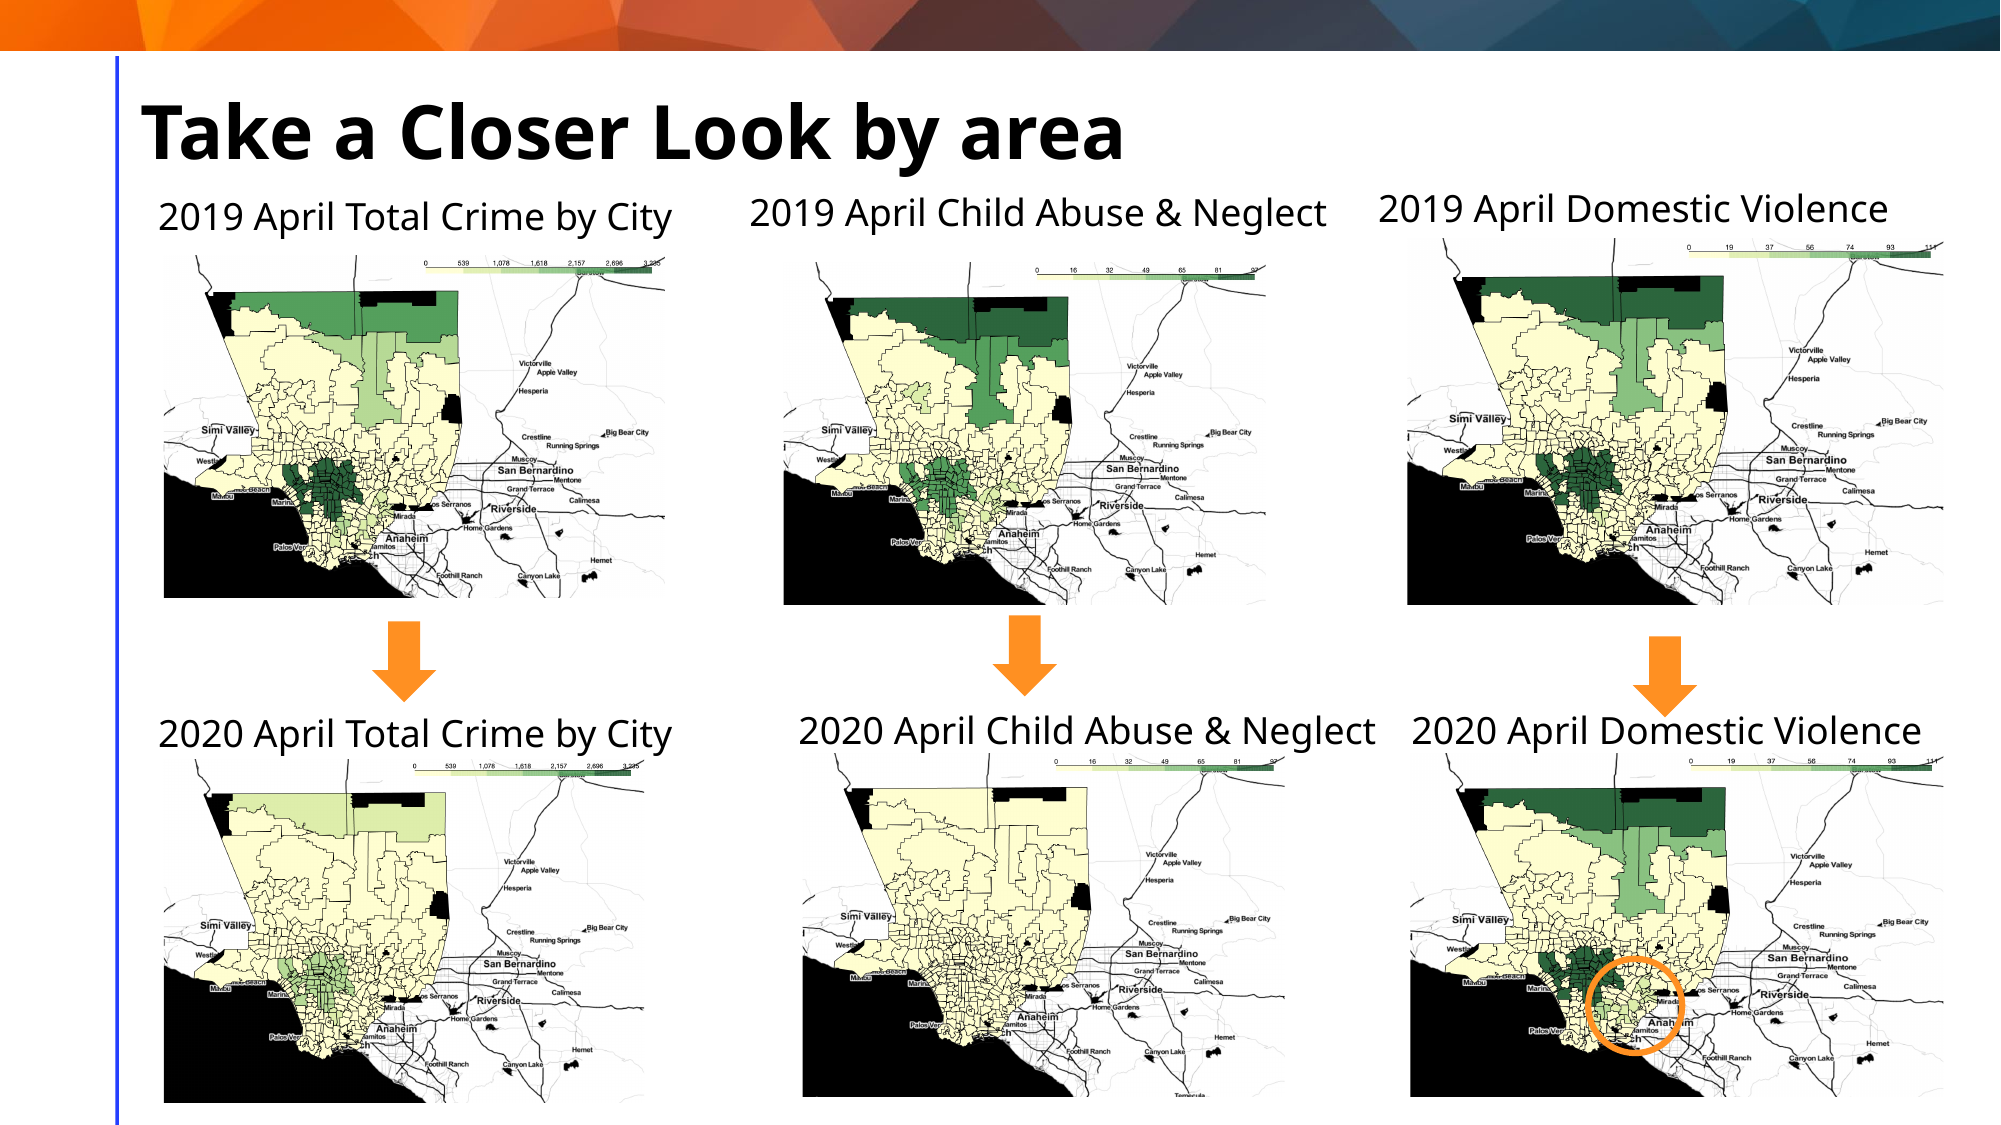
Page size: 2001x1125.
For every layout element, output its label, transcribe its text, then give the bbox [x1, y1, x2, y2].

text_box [783, 699, 1396, 1097]
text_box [143, 702, 789, 1103]
text_box [1632, 636, 1698, 699]
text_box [1396, 699, 2000, 1097]
text_box [992, 615, 1057, 697]
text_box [143, 185, 734, 598]
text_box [734, 181, 1363, 605]
text_box [371, 621, 437, 702]
text_box Take a Closer Look by area [125, 51, 1260, 245]
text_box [1363, 177, 2000, 605]
picture [0, 0, 2000, 51]
